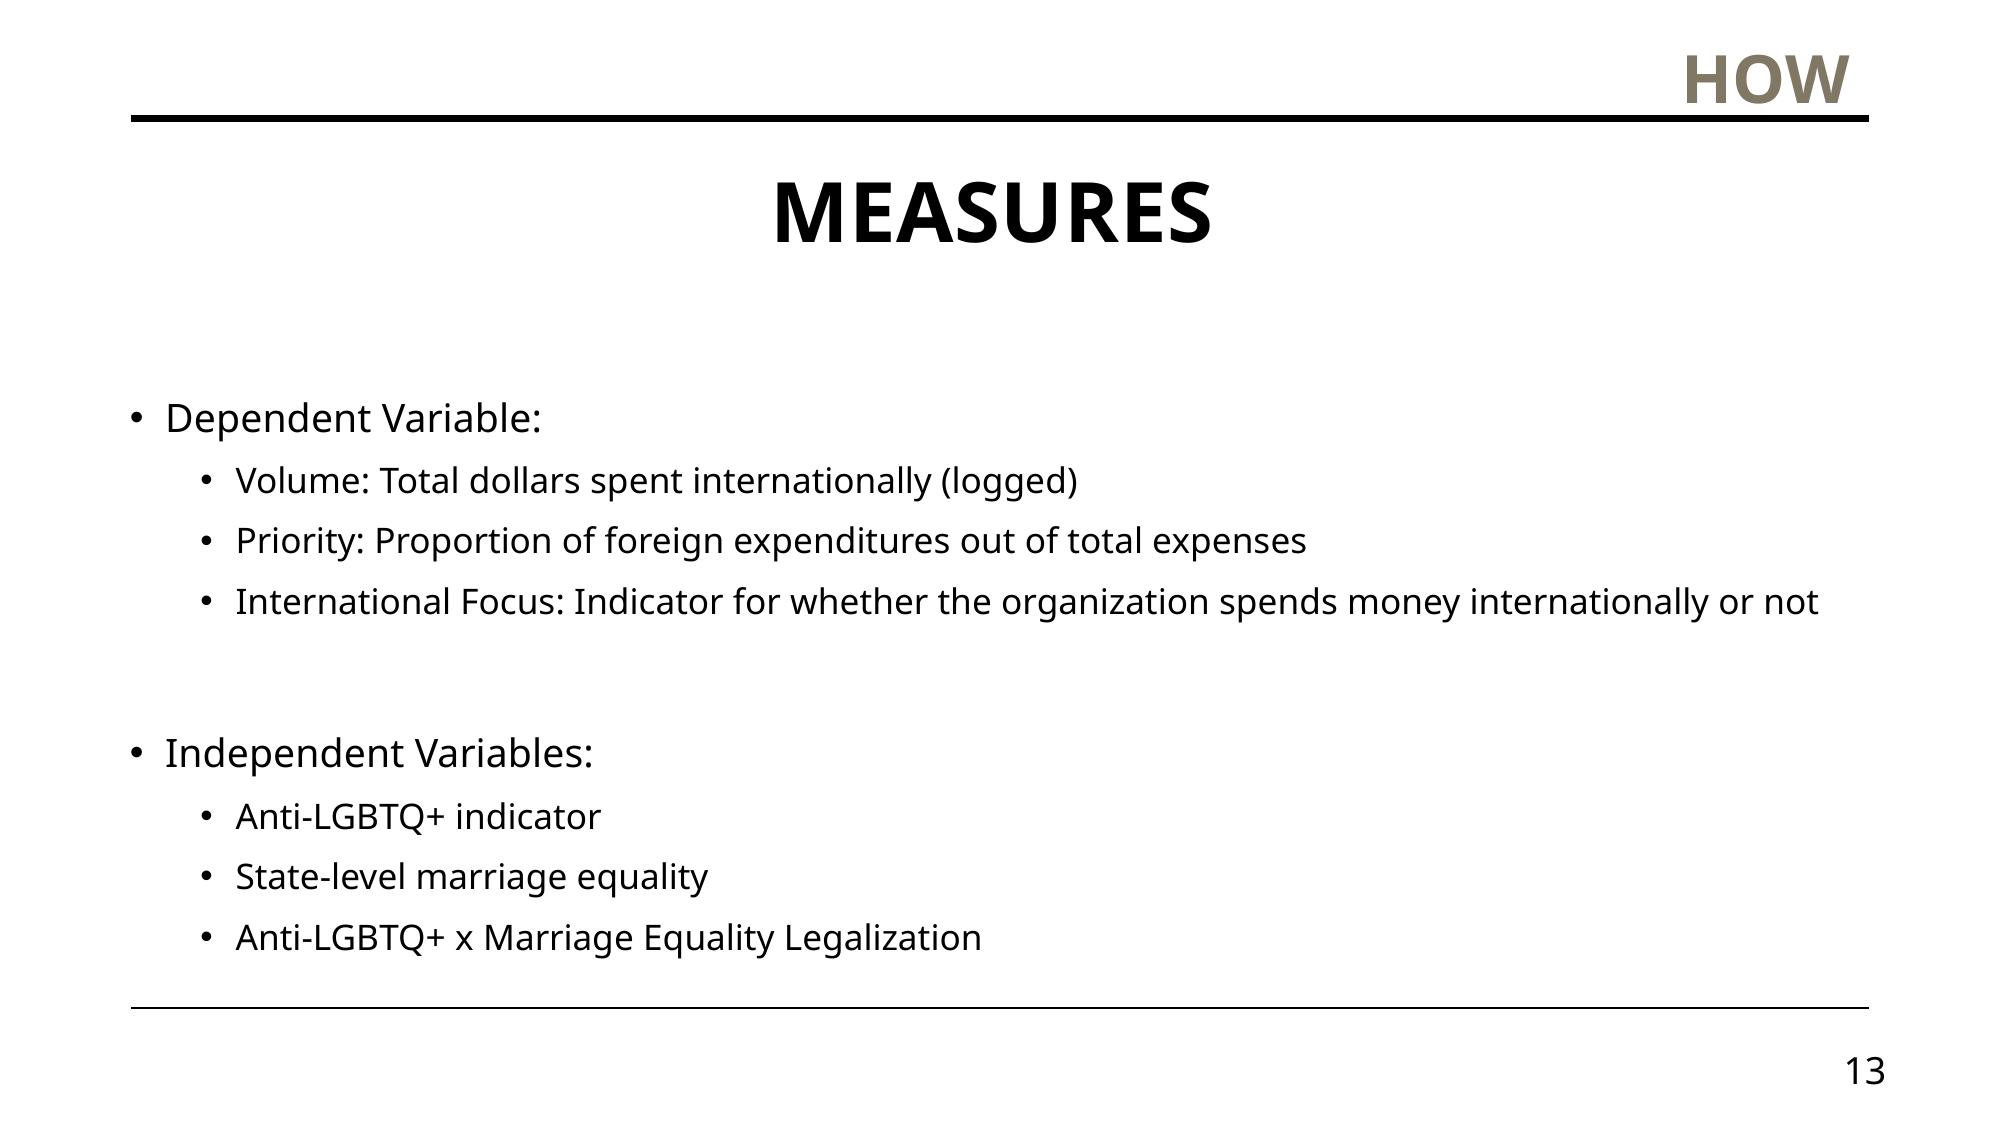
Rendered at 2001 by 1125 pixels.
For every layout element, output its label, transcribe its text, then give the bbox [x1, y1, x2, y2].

slide_number 13 [1791, 1042, 1902, 1103]
text_box How [1663, 29, 1869, 254]
list Dependent Variable: Volume: Total dollars spent internationally (logged) Priority: Proportion of foreign expenditures out of total expenses International Focus: Indicator for whether the organization spends money internationally or not Independent Variables: Anti-LGBTQ+ indicator State-level marriage equality Anti-LGBTQ+ x Marriage Equality Legalization [114, 377, 1869, 973]
title Measures [114, 151, 1869, 377]
